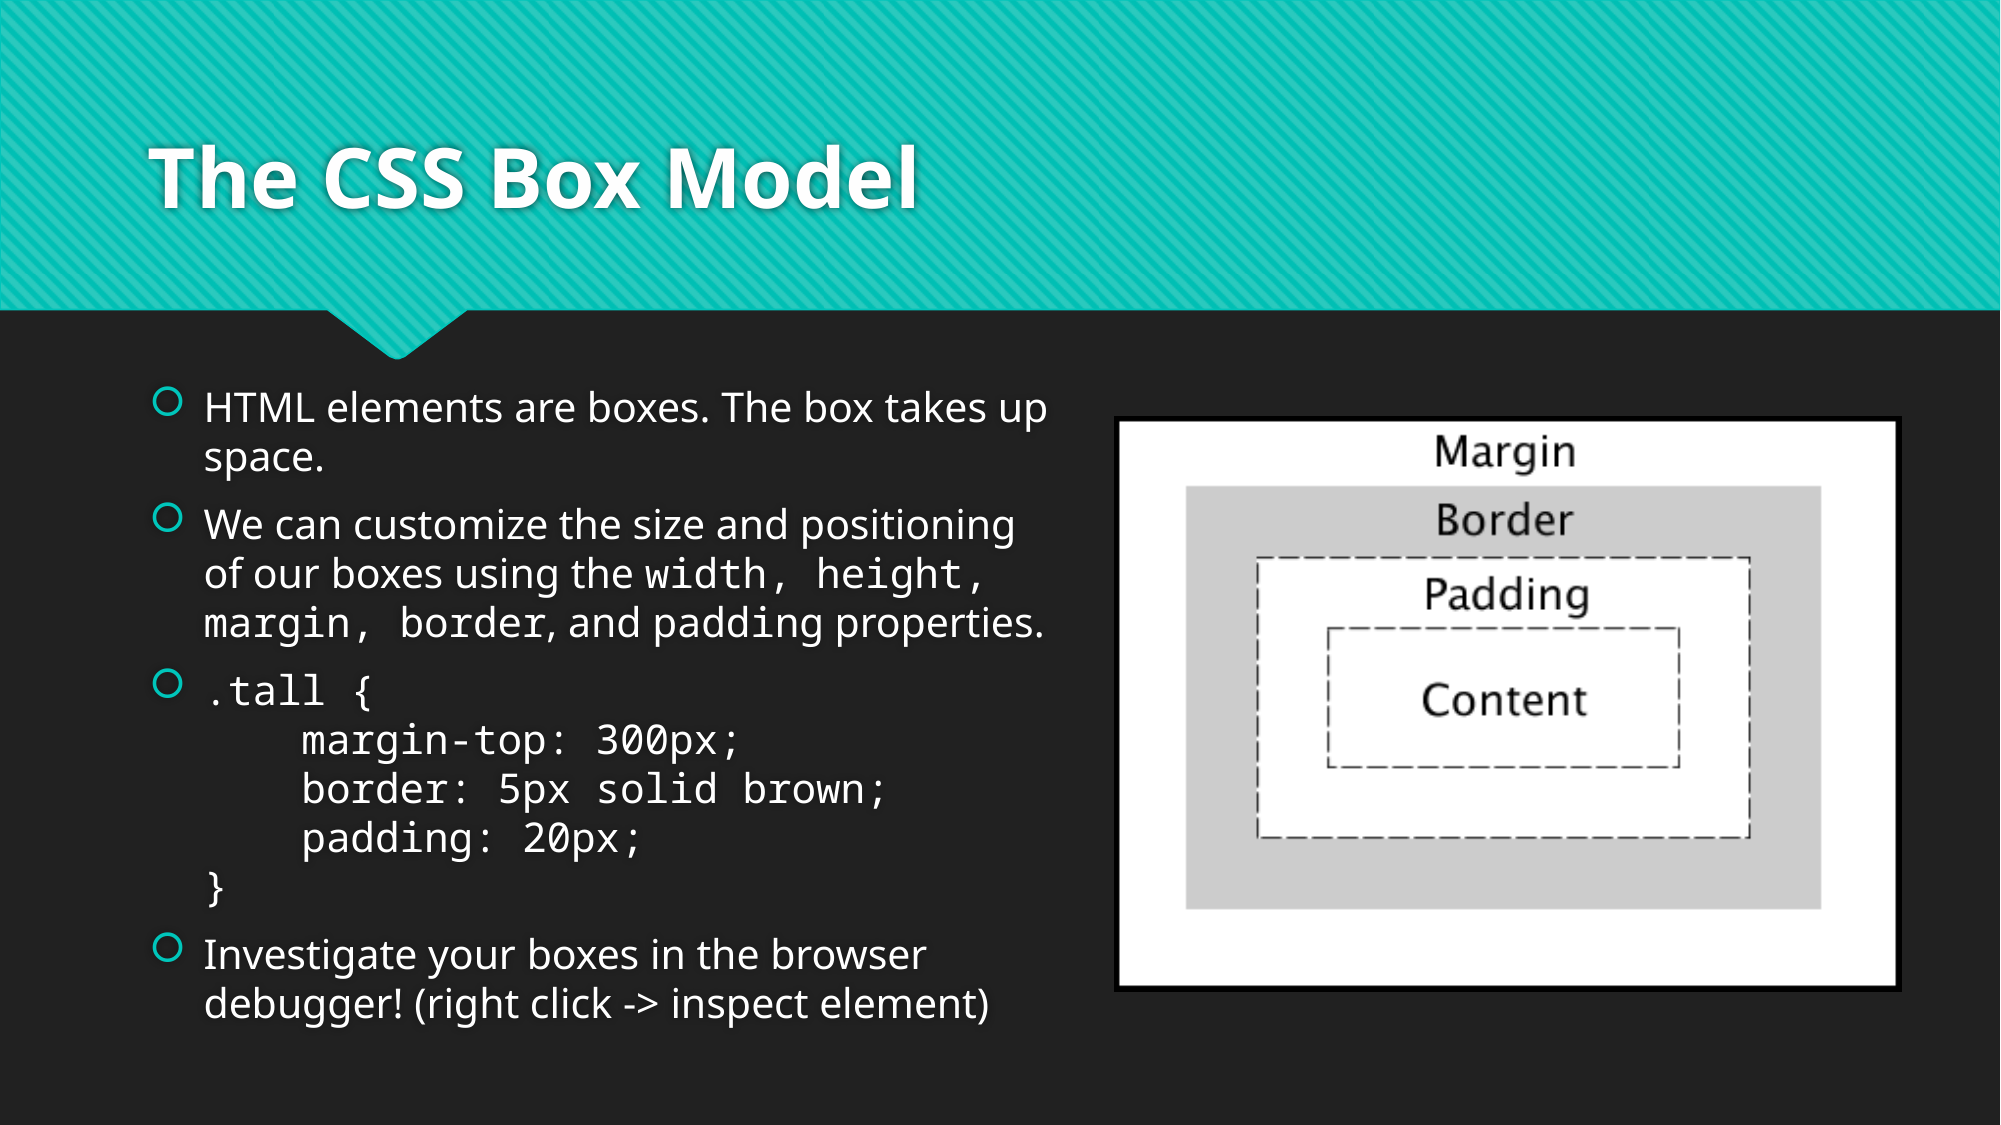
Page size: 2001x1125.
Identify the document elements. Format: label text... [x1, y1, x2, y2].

title The CSS Box Model [132, 73, 1868, 233]
picture [1113, 416, 1902, 993]
list HTML elements are boxes. The box takes up space. We can customize the size and positioning of our boxes using the width, height, margin, border, and padding properties. .tall { margin-top: 300px; border: 5px solid brown; padding: 20px; } Investigate your boxes in the browser debugger! (right click -> inspect element) [134, 364, 1070, 1044]
